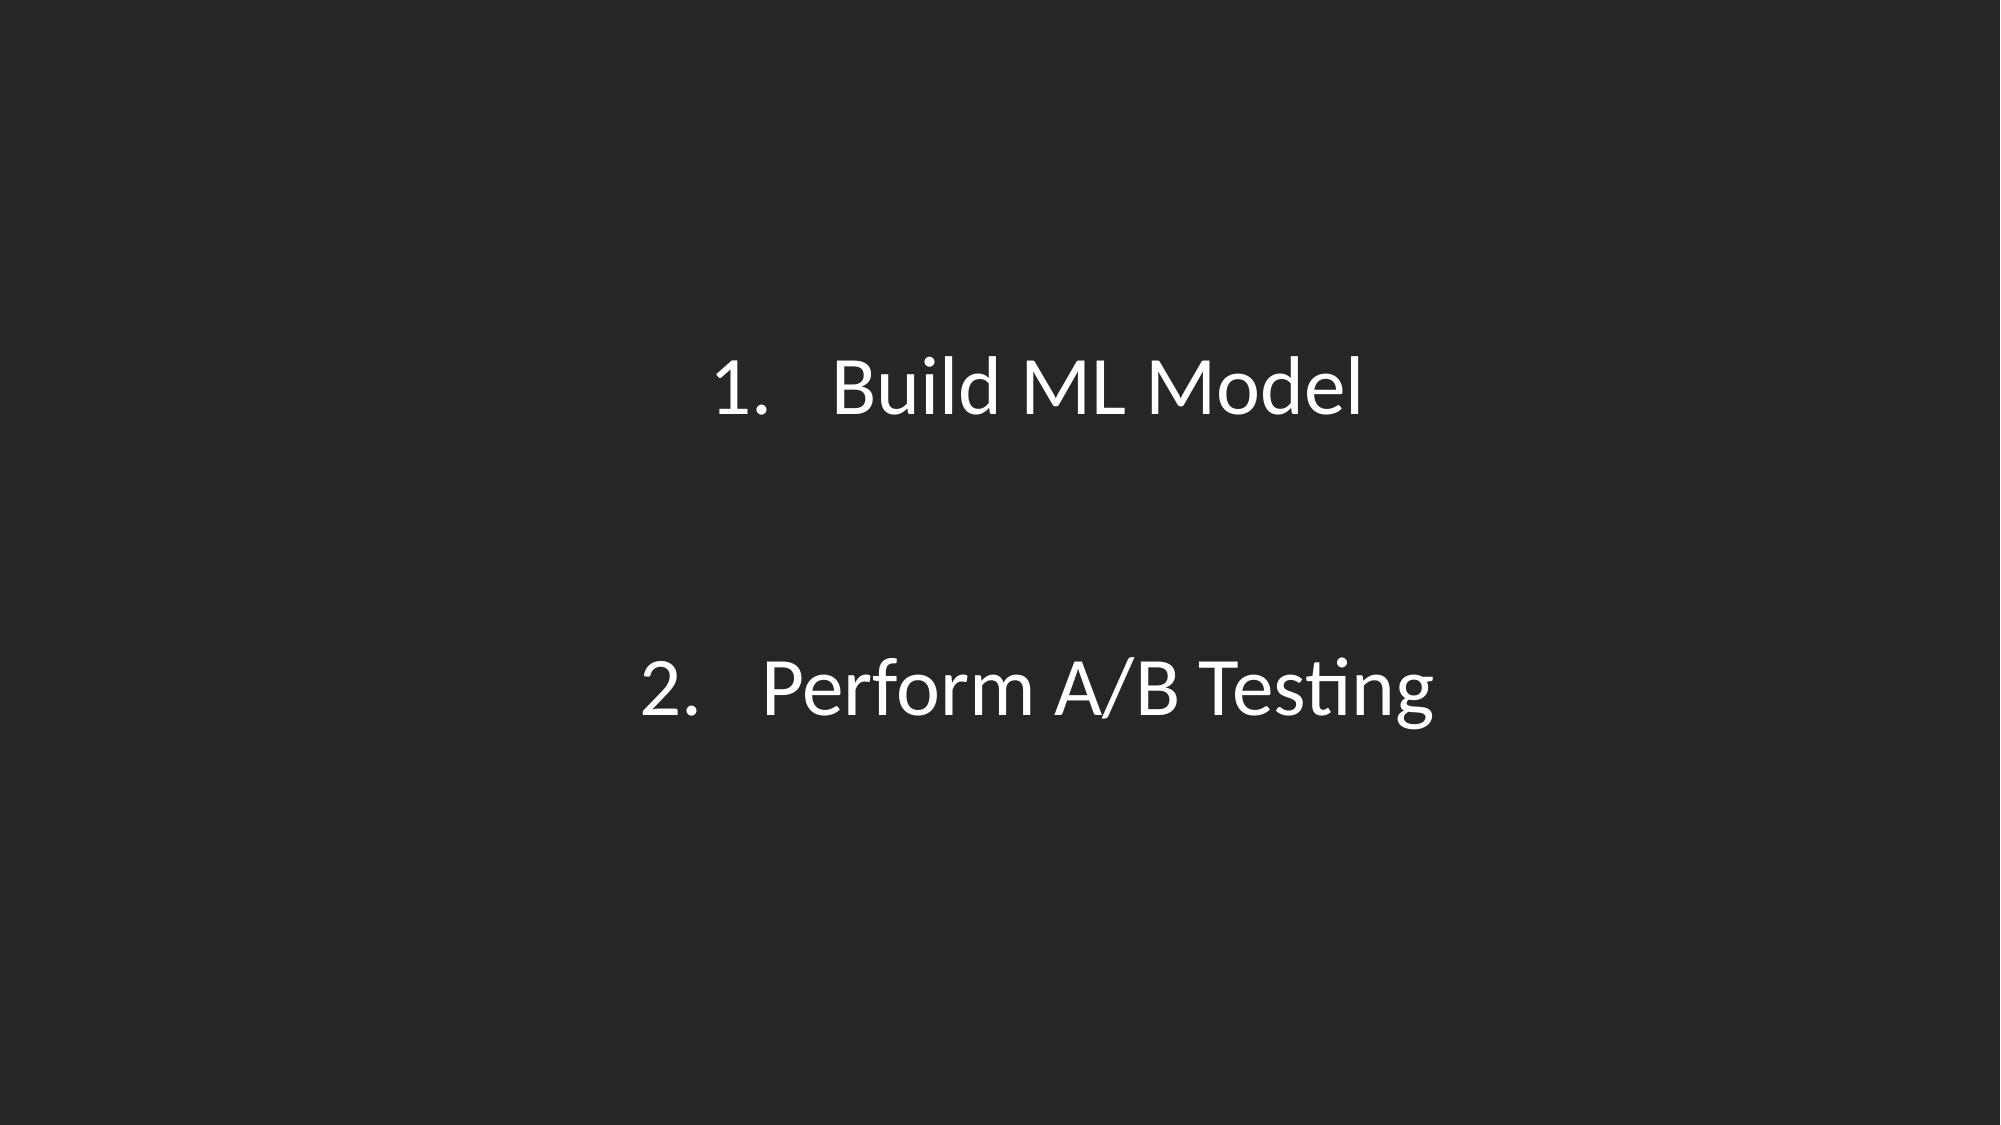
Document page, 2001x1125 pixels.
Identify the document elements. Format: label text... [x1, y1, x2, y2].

text_box Build ML Model Perform A/B Testing [513, 335, 1487, 630]
